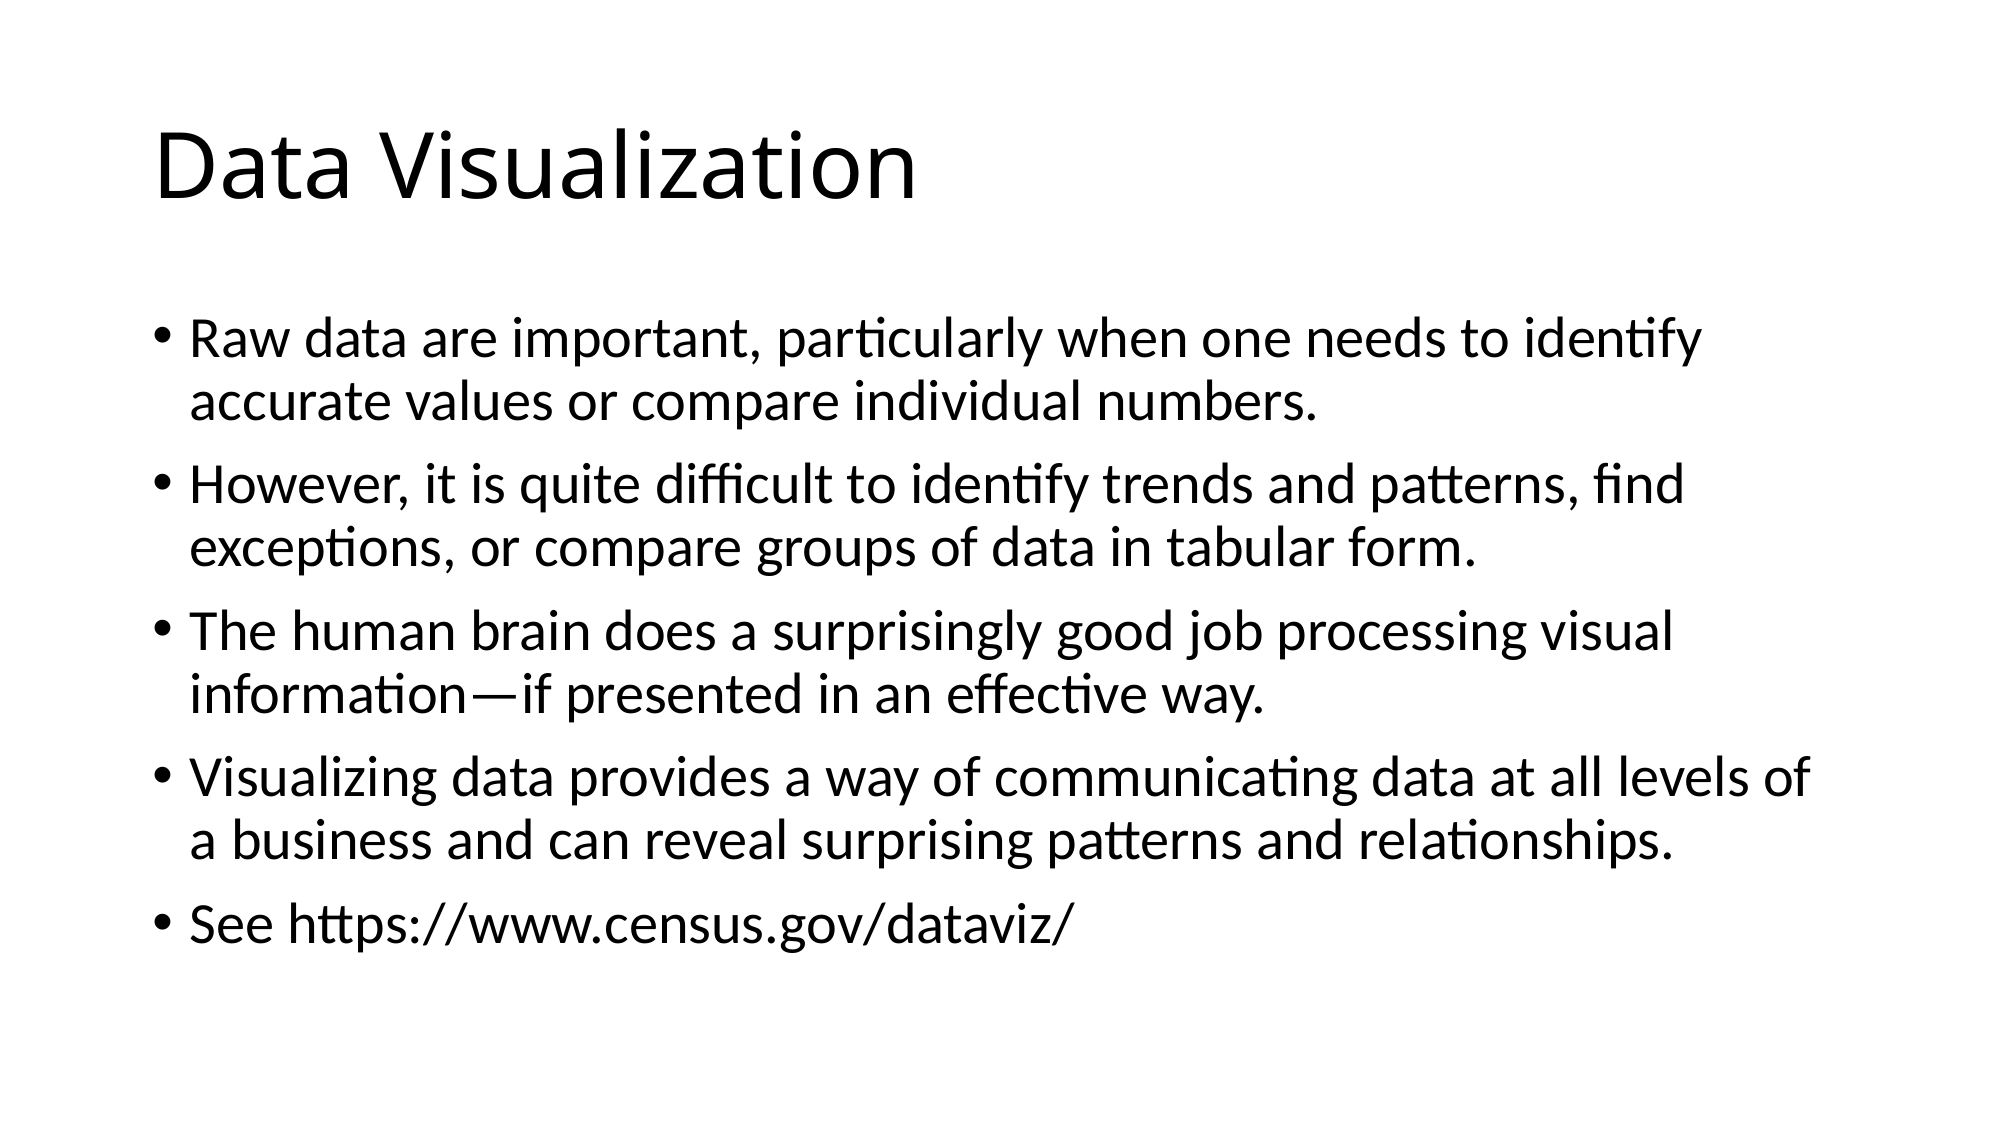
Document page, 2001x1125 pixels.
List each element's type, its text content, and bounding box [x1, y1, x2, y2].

list Raw data are important, particularly when one needs to identify accurate values or compare individual numbers. However, it is quite difficult to identify trends and patterns, find exceptions, or compare groups of data in tabular form. The human brain does a surprisingly good job processing visual information—if presented in an effective way. Visualizing data provides a way of communicating data at all levels of a business and can reveal surprising patterns and relationships. See https://www.census.gov/dataviz/ [137, 299, 1863, 1014]
title Data Visualization [137, 59, 1863, 278]
